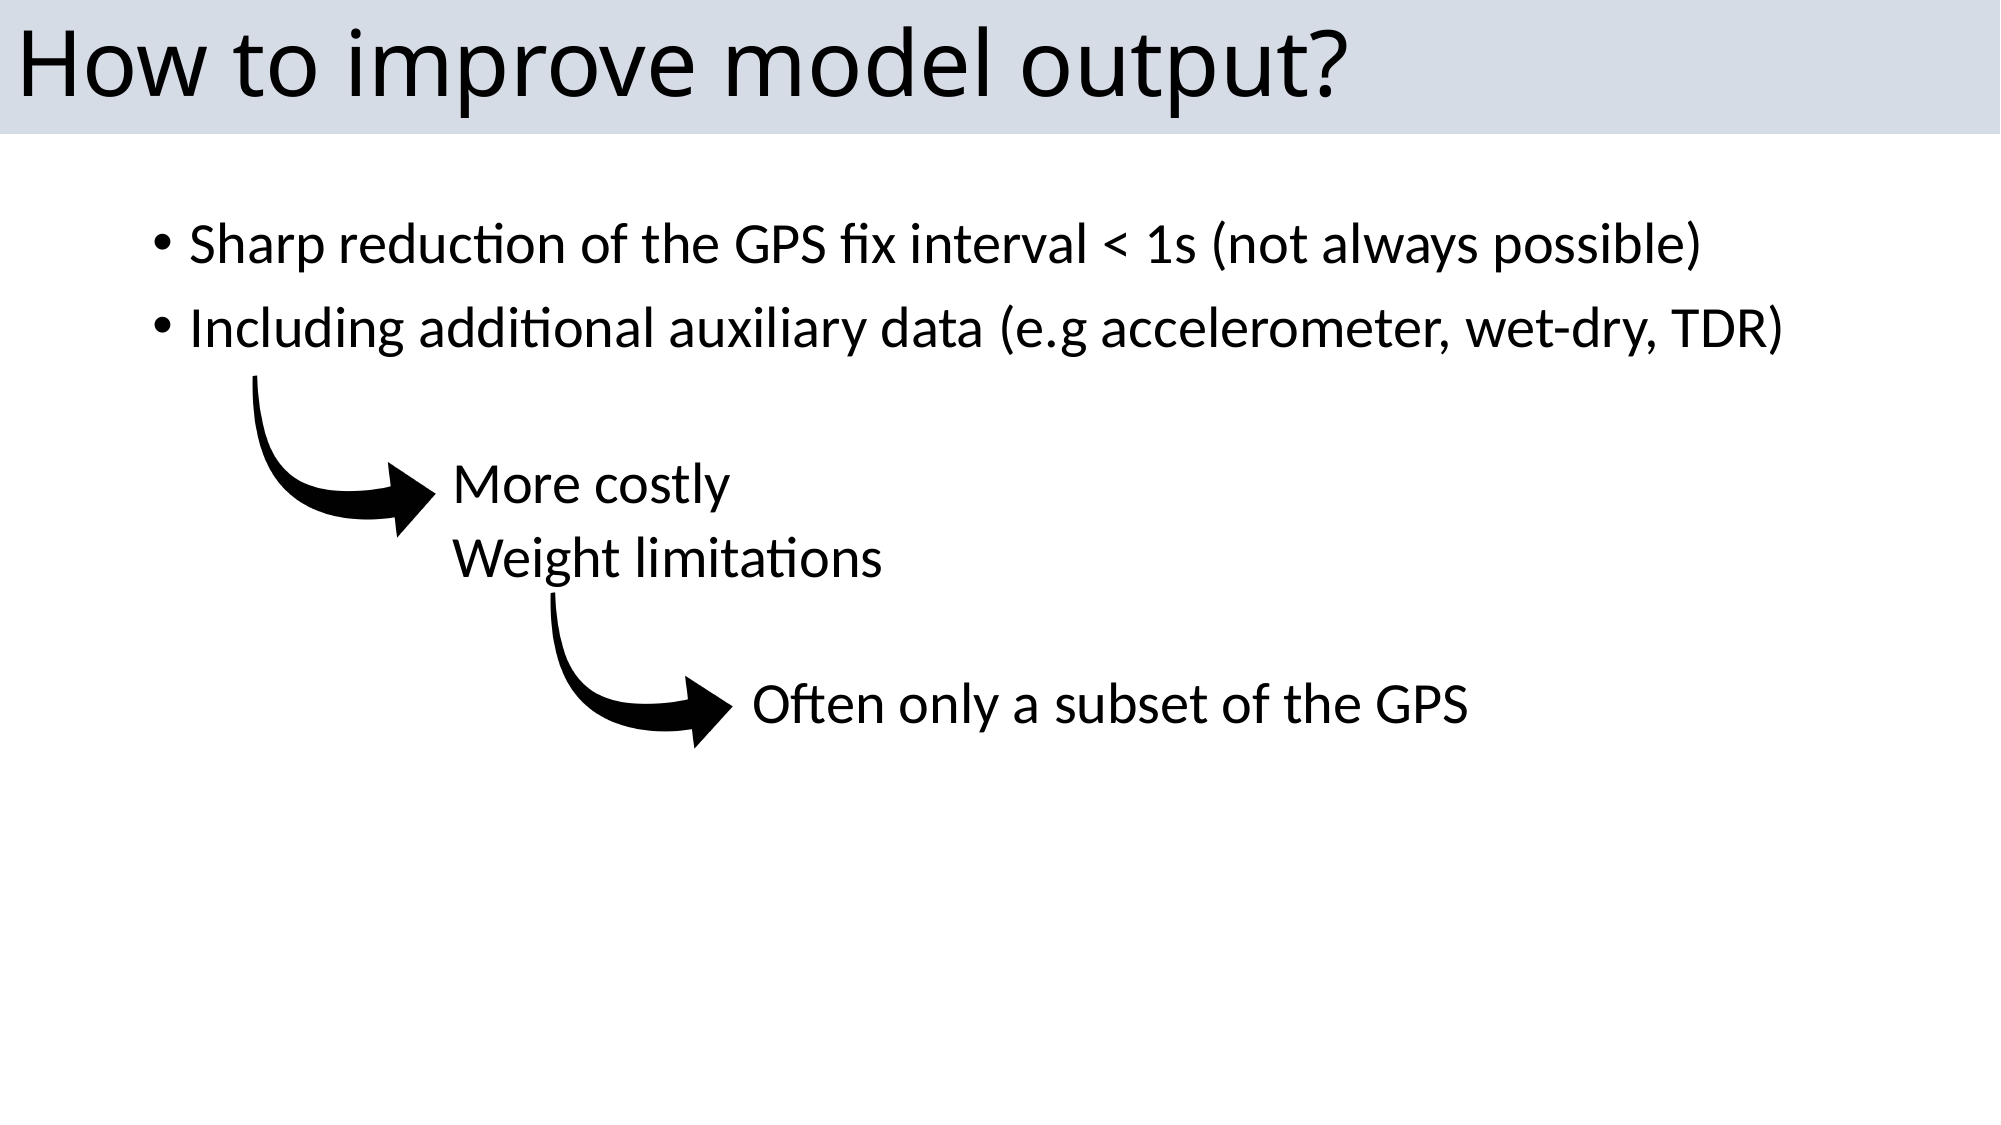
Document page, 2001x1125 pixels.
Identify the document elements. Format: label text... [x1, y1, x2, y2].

text_box How to improve model output? [0, 0, 2000, 134]
picture [250, 373, 438, 540]
list Sharp reduction of the GPS fix interval < 1s (not always possible) Including additional auxiliary data (e.g accelerometer, wet-dry, TDR) More costly Weight limitations Often only a subset of the GPS [137, 205, 1863, 1003]
picture [548, 590, 735, 751]
